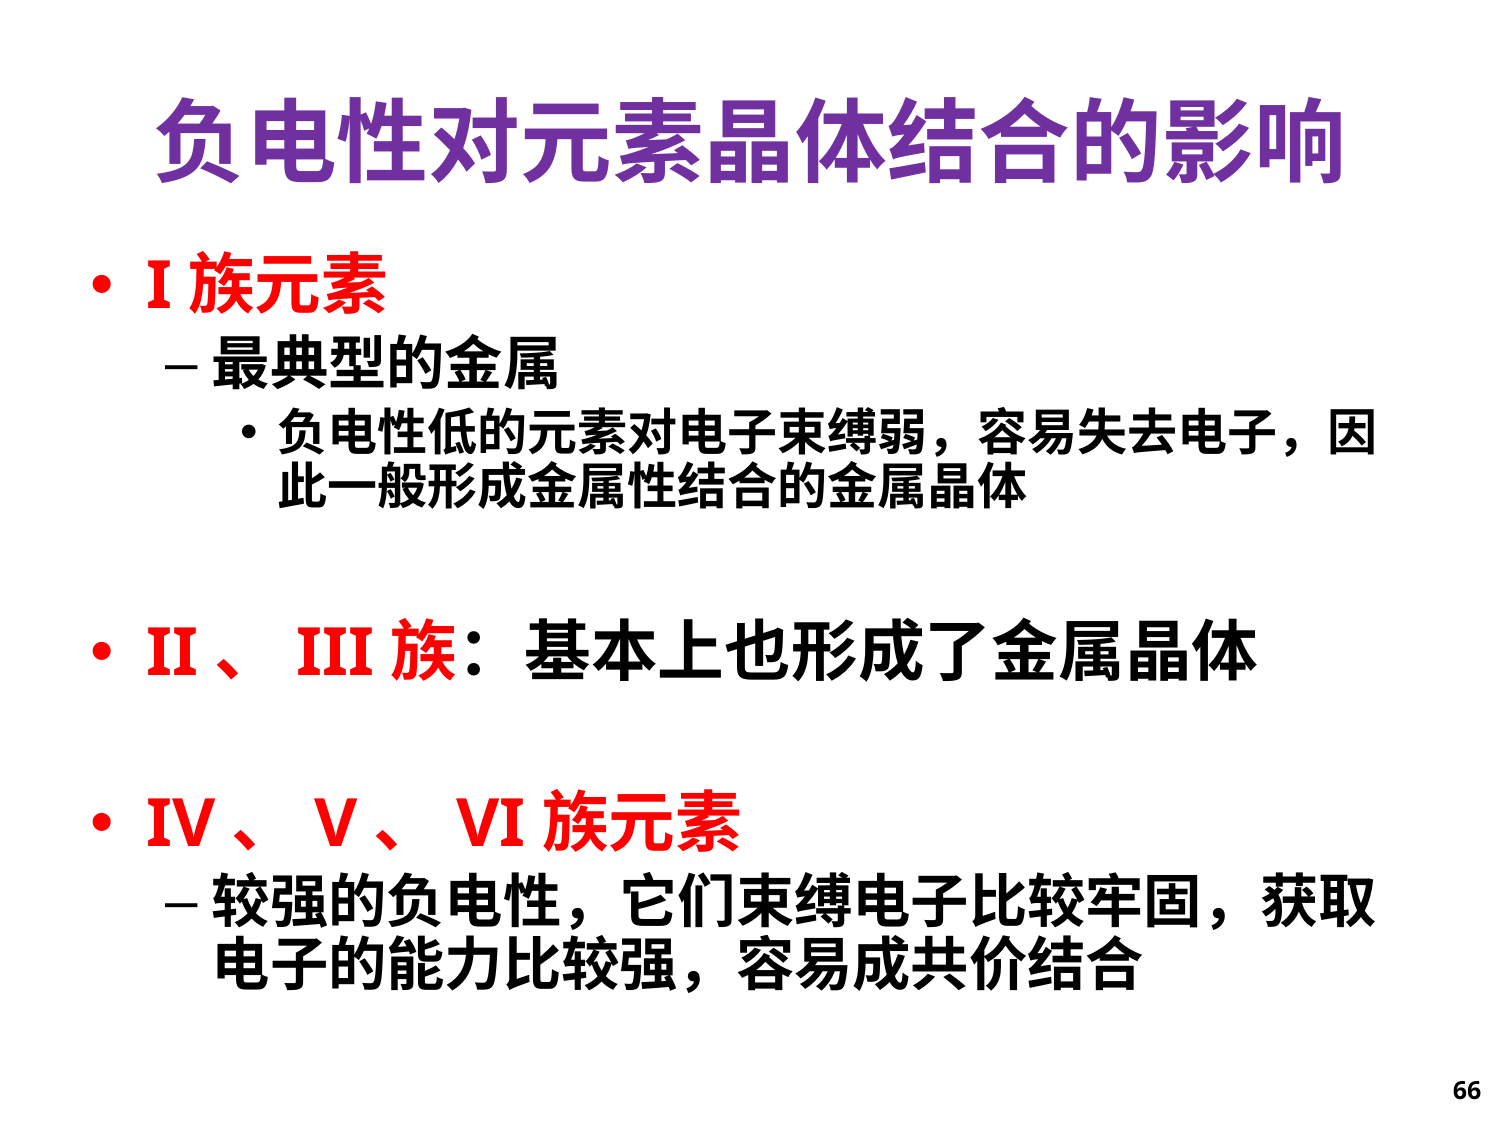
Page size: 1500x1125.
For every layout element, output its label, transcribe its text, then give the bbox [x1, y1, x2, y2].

list I族元素 最典型的金属 负电性低的元素对电子束缚弱，容易失去电子，因此一般形成金属性结合的金属晶体 II、III族：基本上也形成了金属晶体 IV、V、VI族元素 较强的负电性，它们束缚电子比较牢固，获取电子的能力比较强，容易成共价结合 [75, 243, 1425, 986]
slide_number 66 [1146, 1061, 1497, 1122]
title 负电性对元素晶体结合的影响 [75, 45, 1425, 233]
